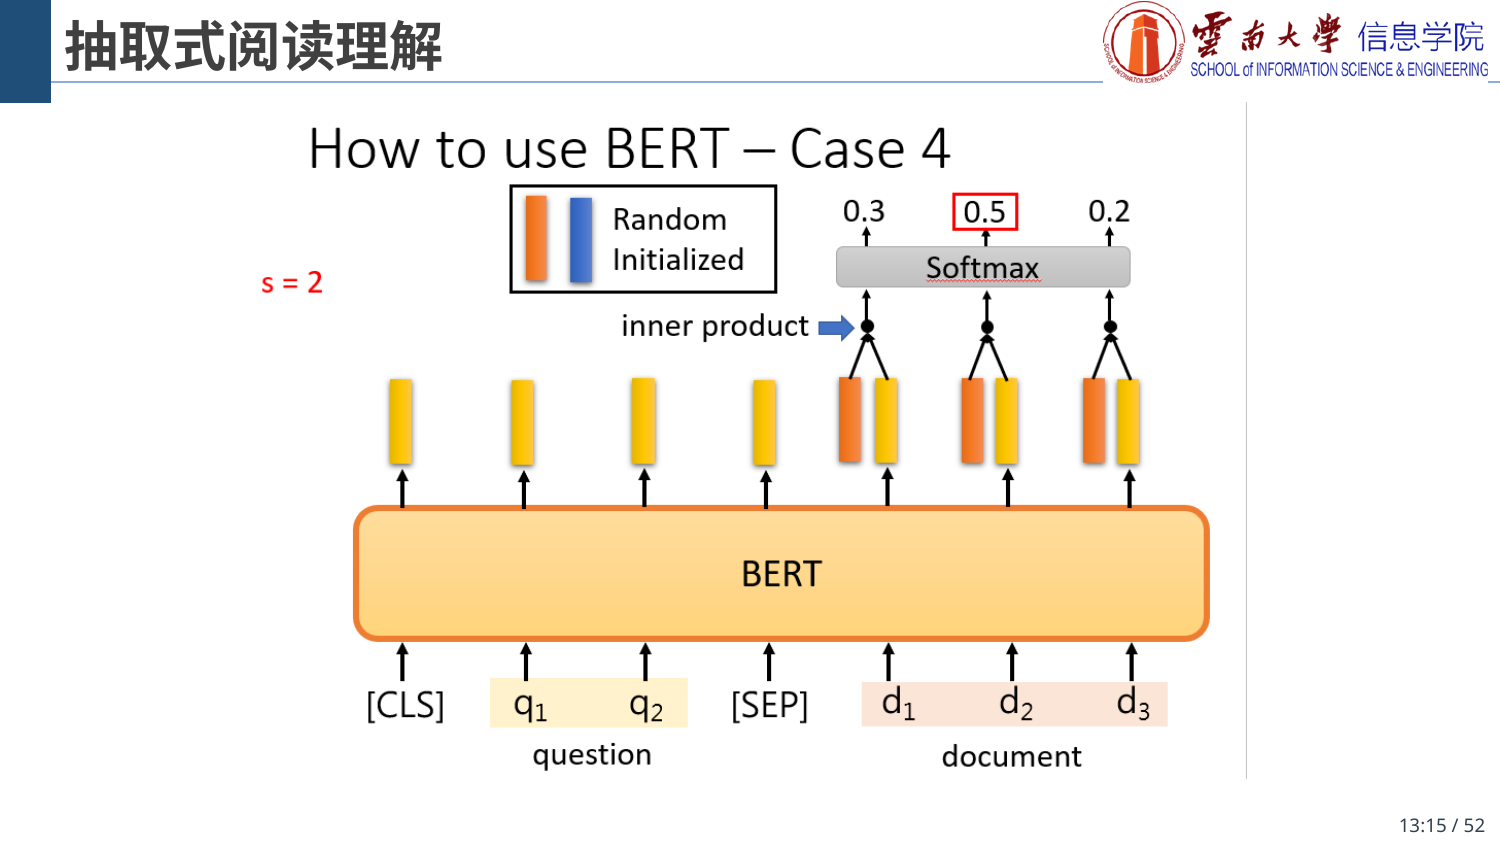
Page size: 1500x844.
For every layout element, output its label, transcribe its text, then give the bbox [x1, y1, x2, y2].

picture [1103, 1, 1488, 83]
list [250, 102, 1247, 779]
title 抽取式阅读理解 [49, 10, 886, 85]
